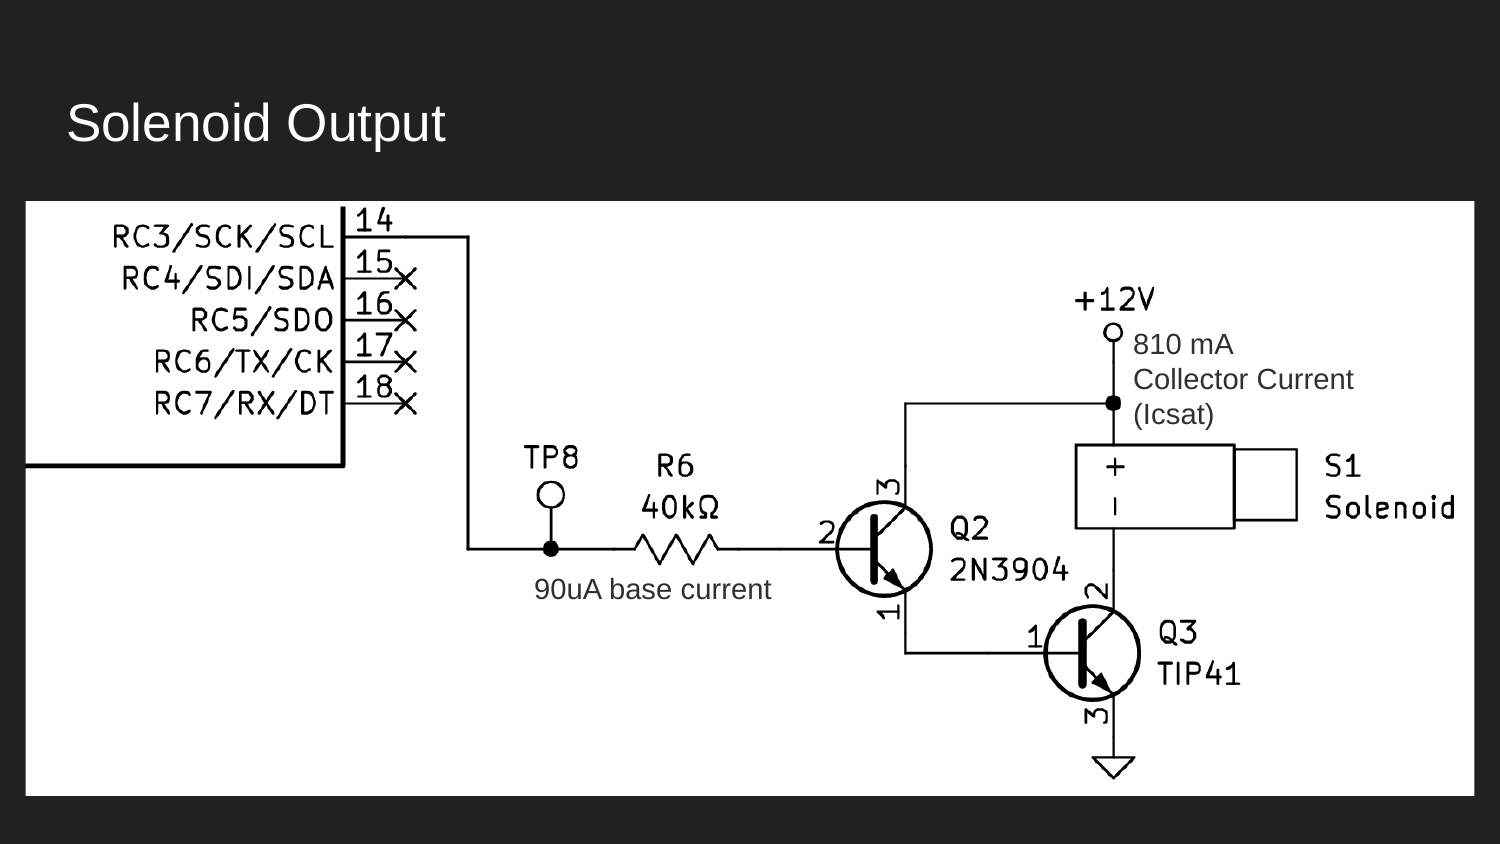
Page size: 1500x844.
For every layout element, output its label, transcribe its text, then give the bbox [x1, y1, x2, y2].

picture [25, 201, 1475, 797]
title Solenoid Output [51, 72, 1449, 167]
